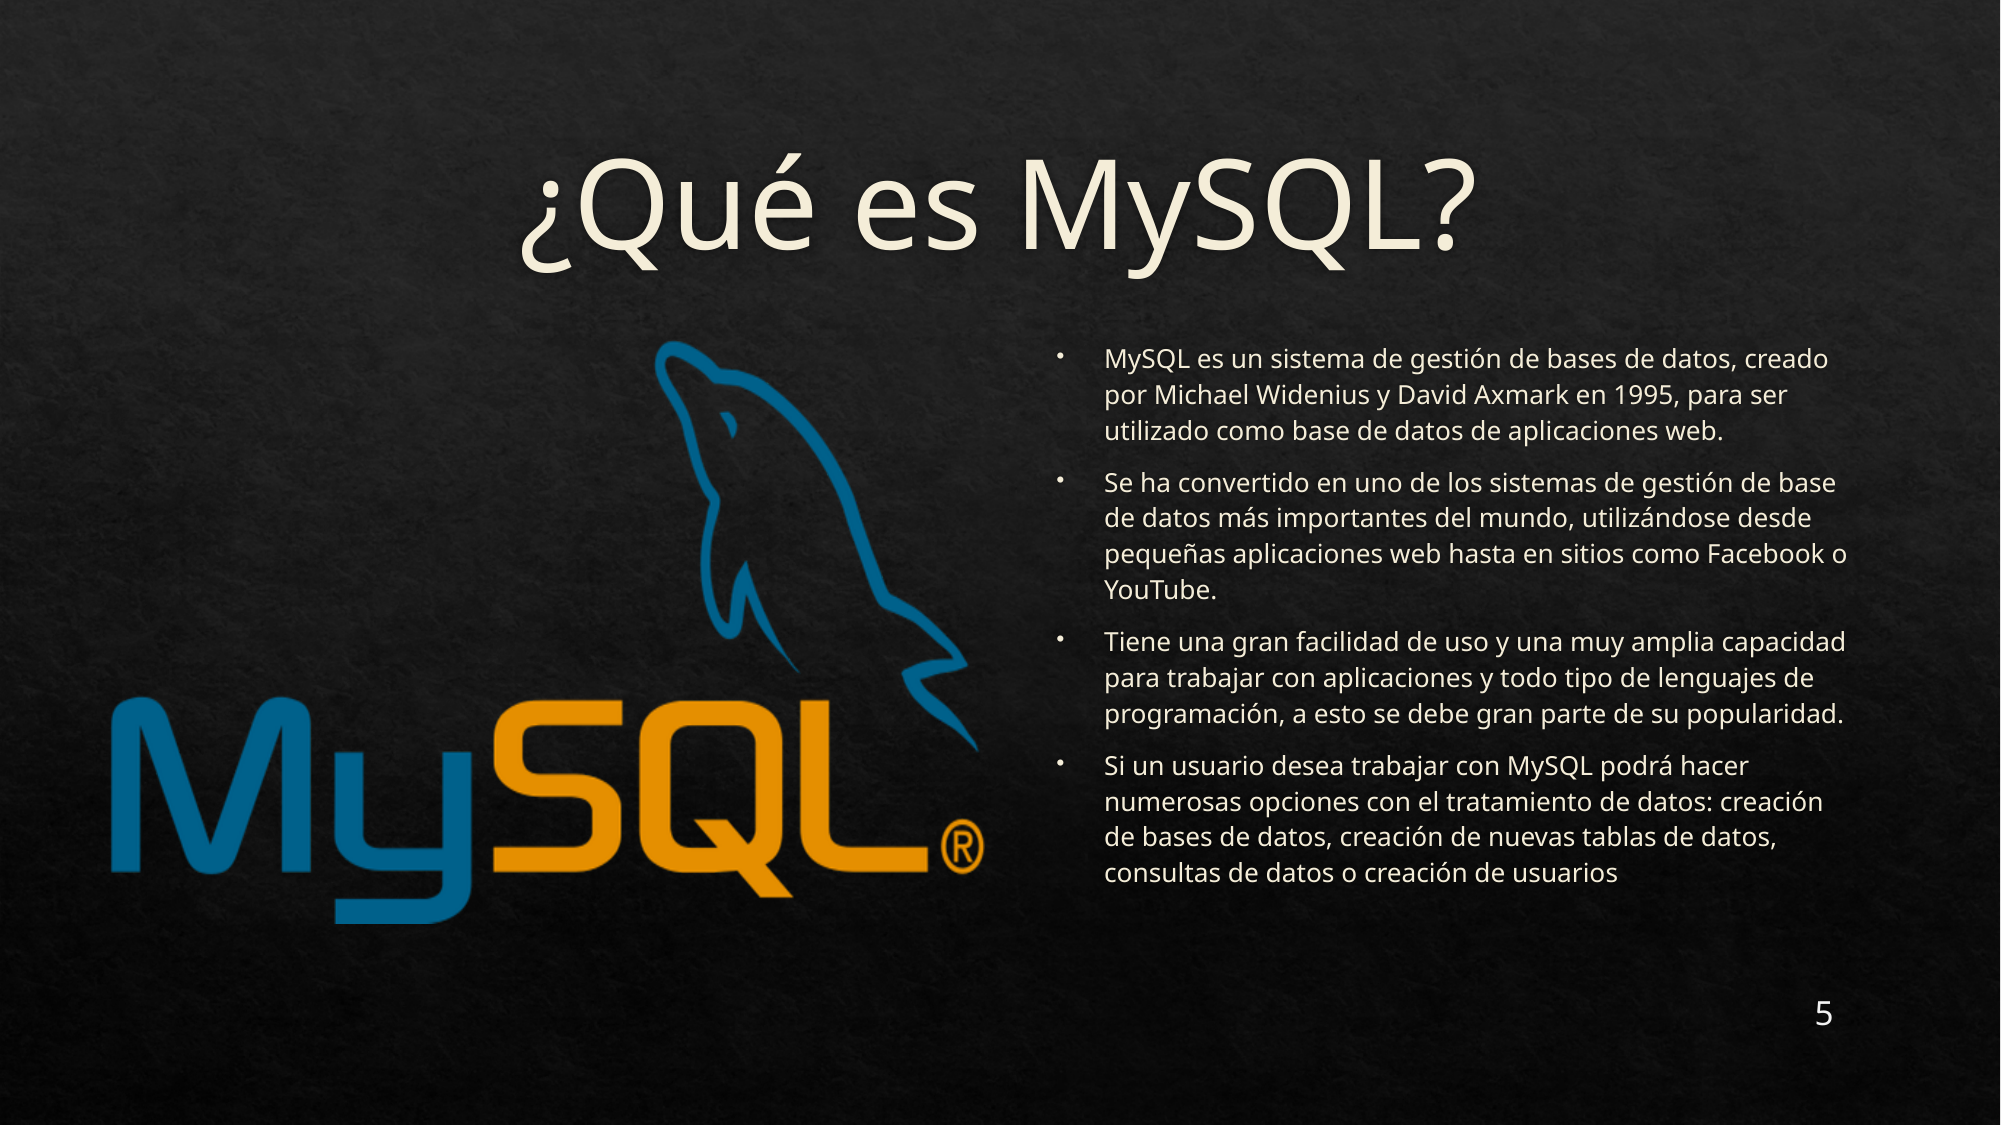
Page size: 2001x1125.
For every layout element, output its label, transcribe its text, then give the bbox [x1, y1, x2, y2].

list MySQL es un sistema de gestión de bases de datos, creado por Michael Widenius y David Axmark en 1995, para ser utilizado como base de datos de aplicaciones web. Se ha convertido en uno de los sistemas de gestión de base de datos más importantes del mundo, utilizándose desde pequeñas aplicaciones web hasta en sitios como Facebook o YouTube. Tiene una gran facilidad de uso y una muy amplia capacidad para trabajar con aplicaciones y todo tipo de lenguajes de programación, a esto se debe gran parte de su popularidad. Si un usuario desea trabajar con MySQL podrá hacer numerosas opciones con el tratamiento de datos: creación de bases de datos, creación de nuevas tablas de datos, consultas de datos o creación de usuarios [1051, 340, 1849, 935]
slide_number 5 [1724, 984, 1849, 1045]
picture [0, 0, 2001, 1125]
title ¿Qué es MySQL? [149, 99, 1849, 307]
